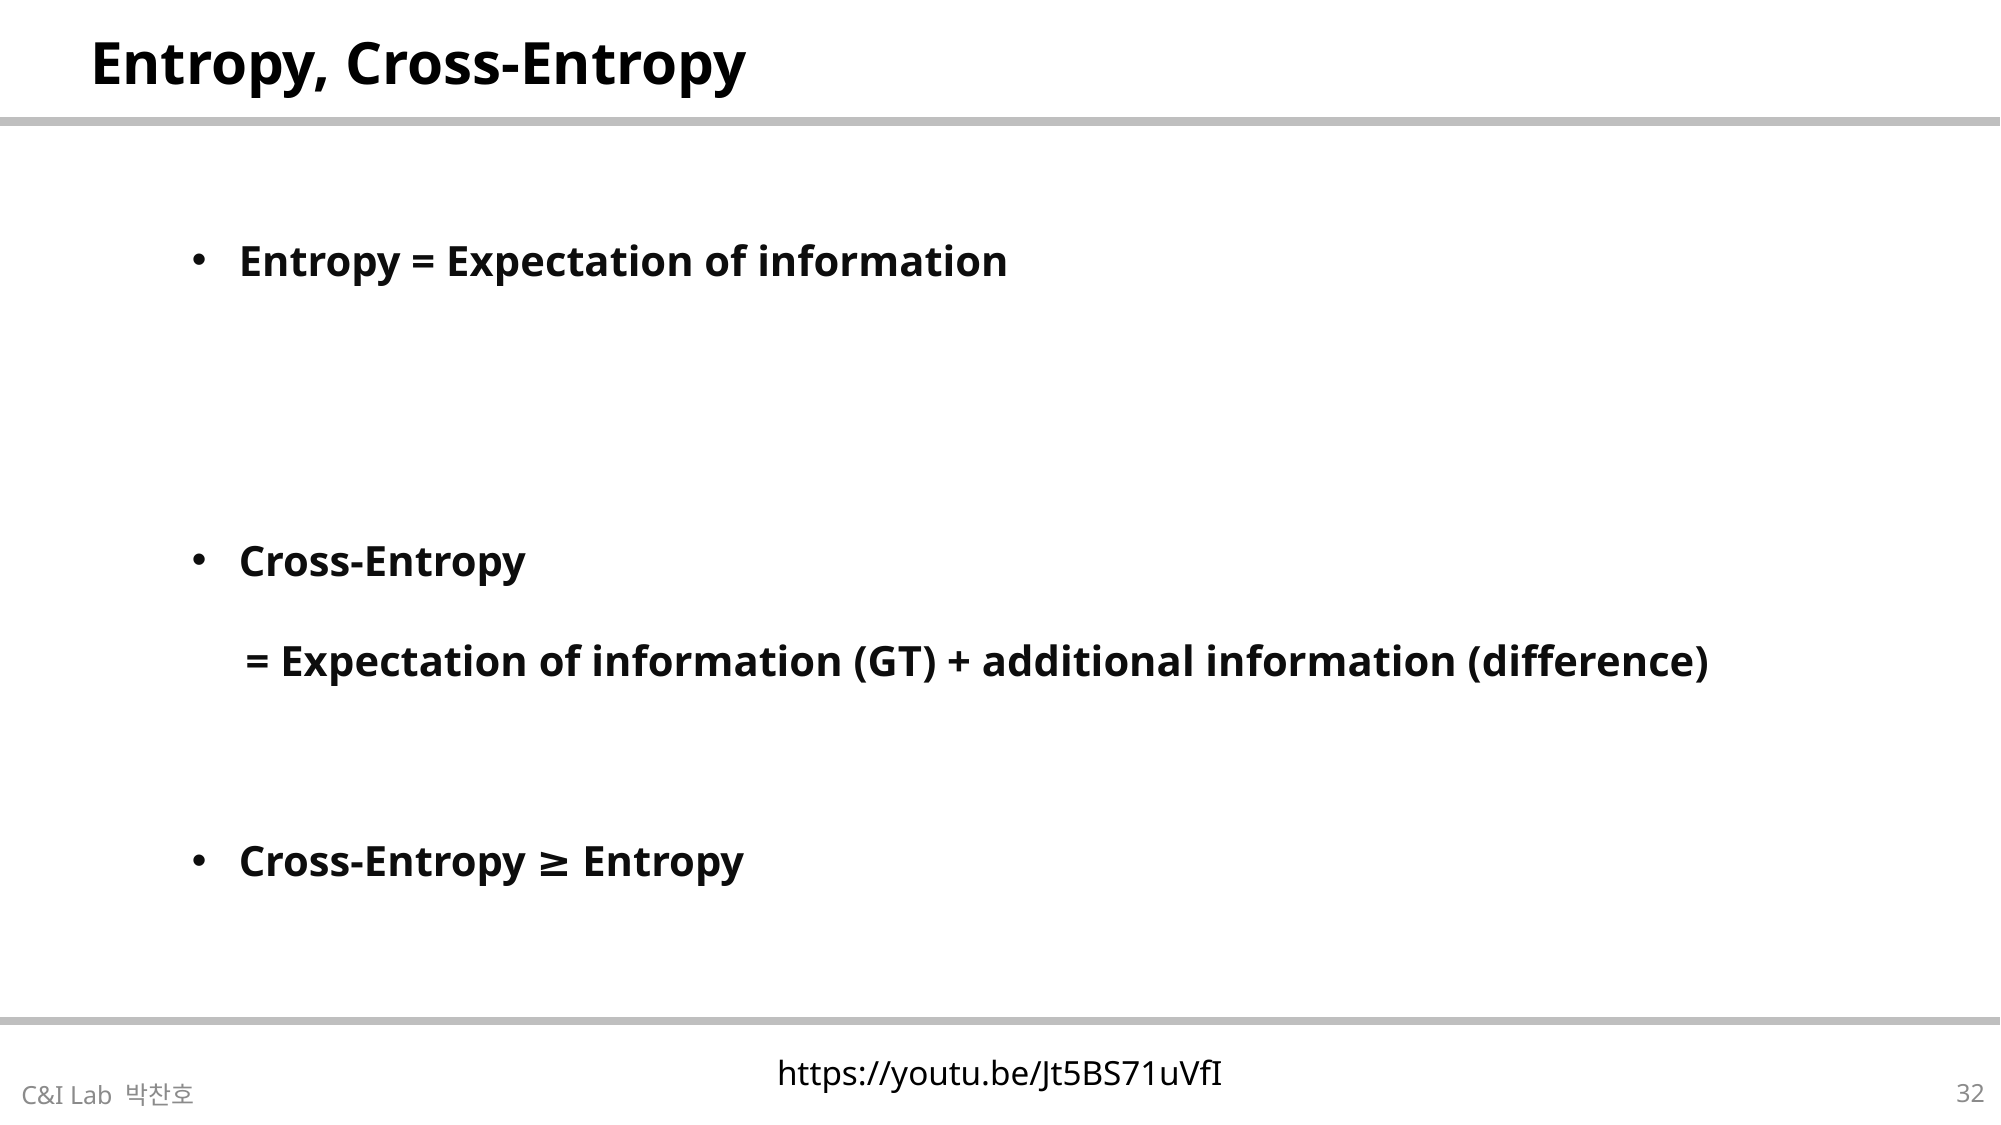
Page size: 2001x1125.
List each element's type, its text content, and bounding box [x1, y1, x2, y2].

table_header Entropy, Cross-Entropy [0, 2, 2000, 117]
footer C&I Lab 박찬호 [0, 1065, 216, 1125]
table_header https://youtu.be/Jt5BS71uVfI [0, 1025, 2000, 1125]
slide_number 32 [1890, 1065, 2000, 1125]
